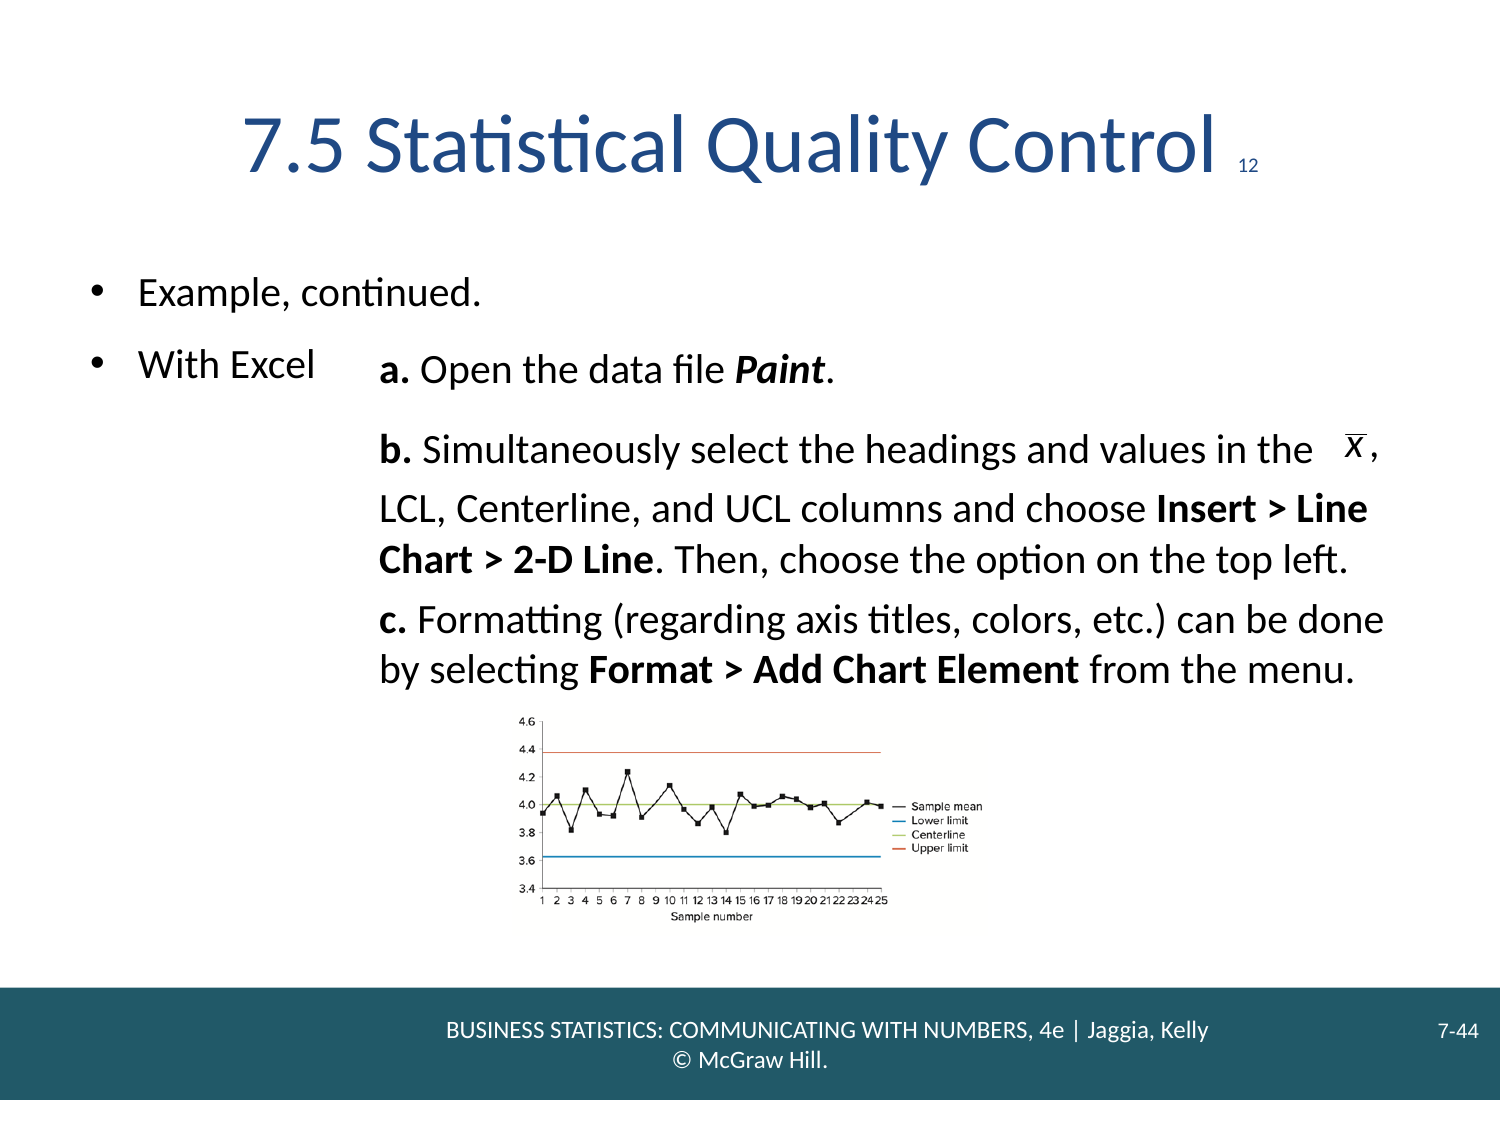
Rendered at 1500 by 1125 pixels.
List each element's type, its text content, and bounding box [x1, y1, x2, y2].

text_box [1340, 428, 1383, 469]
list With Excel [75, 334, 341, 396]
picture [511, 710, 989, 937]
list Example, continued. [75, 262, 588, 324]
list b. Simultaneously select the headings and values in the [364, 414, 1338, 481]
list a. Open the data file Paint. [364, 334, 1438, 405]
list LCL, Centerline, and UCL columns and choose Insert > Line Chart > 2-D Line. Then, choose the option on the top left. c. Formatting (regarding axis titles, colors, etc.) can be done by selecting Format > Add Chart Element from the menu. [364, 481, 1413, 704]
title 7.5 Statistical Quality Control 12 [75, 45, 1425, 233]
